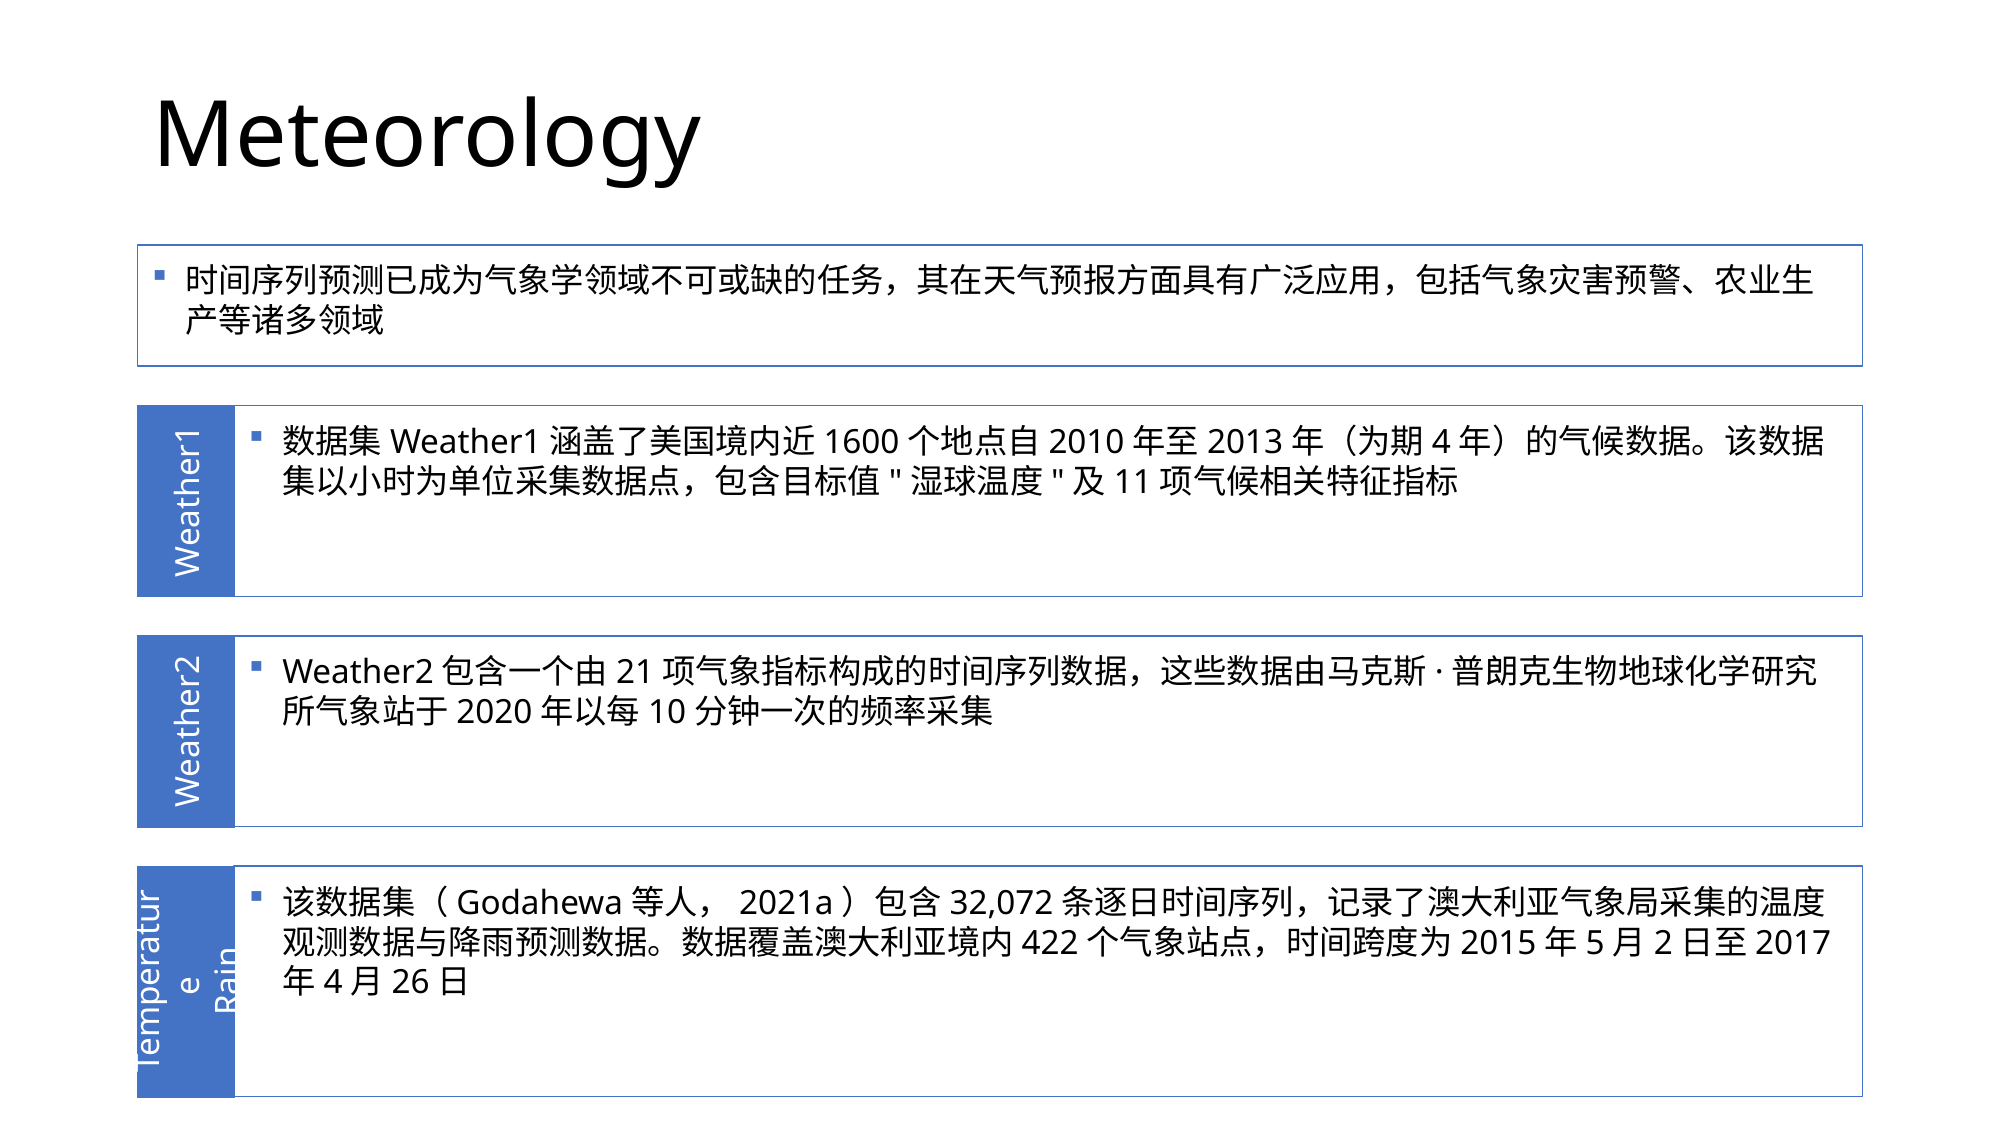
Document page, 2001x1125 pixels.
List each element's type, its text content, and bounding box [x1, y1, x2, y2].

text_box Weather2包含一个由21项气象指标构成的时间序列数据，这些数据由马克斯·普朗克生物地球化学研究所气象站于2020年以每10分钟一次的频率采集 [235, 635, 1863, 827]
text_box Weather2 [137, 635, 235, 827]
text_box Temperature Rain [137, 866, 235, 1097]
text_box 数据集Weather1涵盖了美国境内近1600个地点自2010年至2013年（为期4年）的气候数据。该数据集以小时为单位采集数据点，包含目标值"湿球温度"及11项气候相关特征指标 [235, 405, 1863, 597]
text_box Weather1 [137, 405, 235, 597]
text_box 该数据集（Godahewa等人，2021a）包含32,072条逐日时间序列，记录了澳大利亚气象局采集的温度观测数据与降雨预测数据。数据覆盖澳大利亚境内422个气象站点，时间跨度为2015年5月2日至2017年4月26日 [235, 866, 1863, 1097]
text_box 时间序列预测已成为气象学领域不可或缺的任务，其在天气预报方面具有广泛应用，包括气象灾害预警、农业生产等诸多领域 [137, 244, 1863, 367]
title Meteorology [137, 28, 1863, 244]
